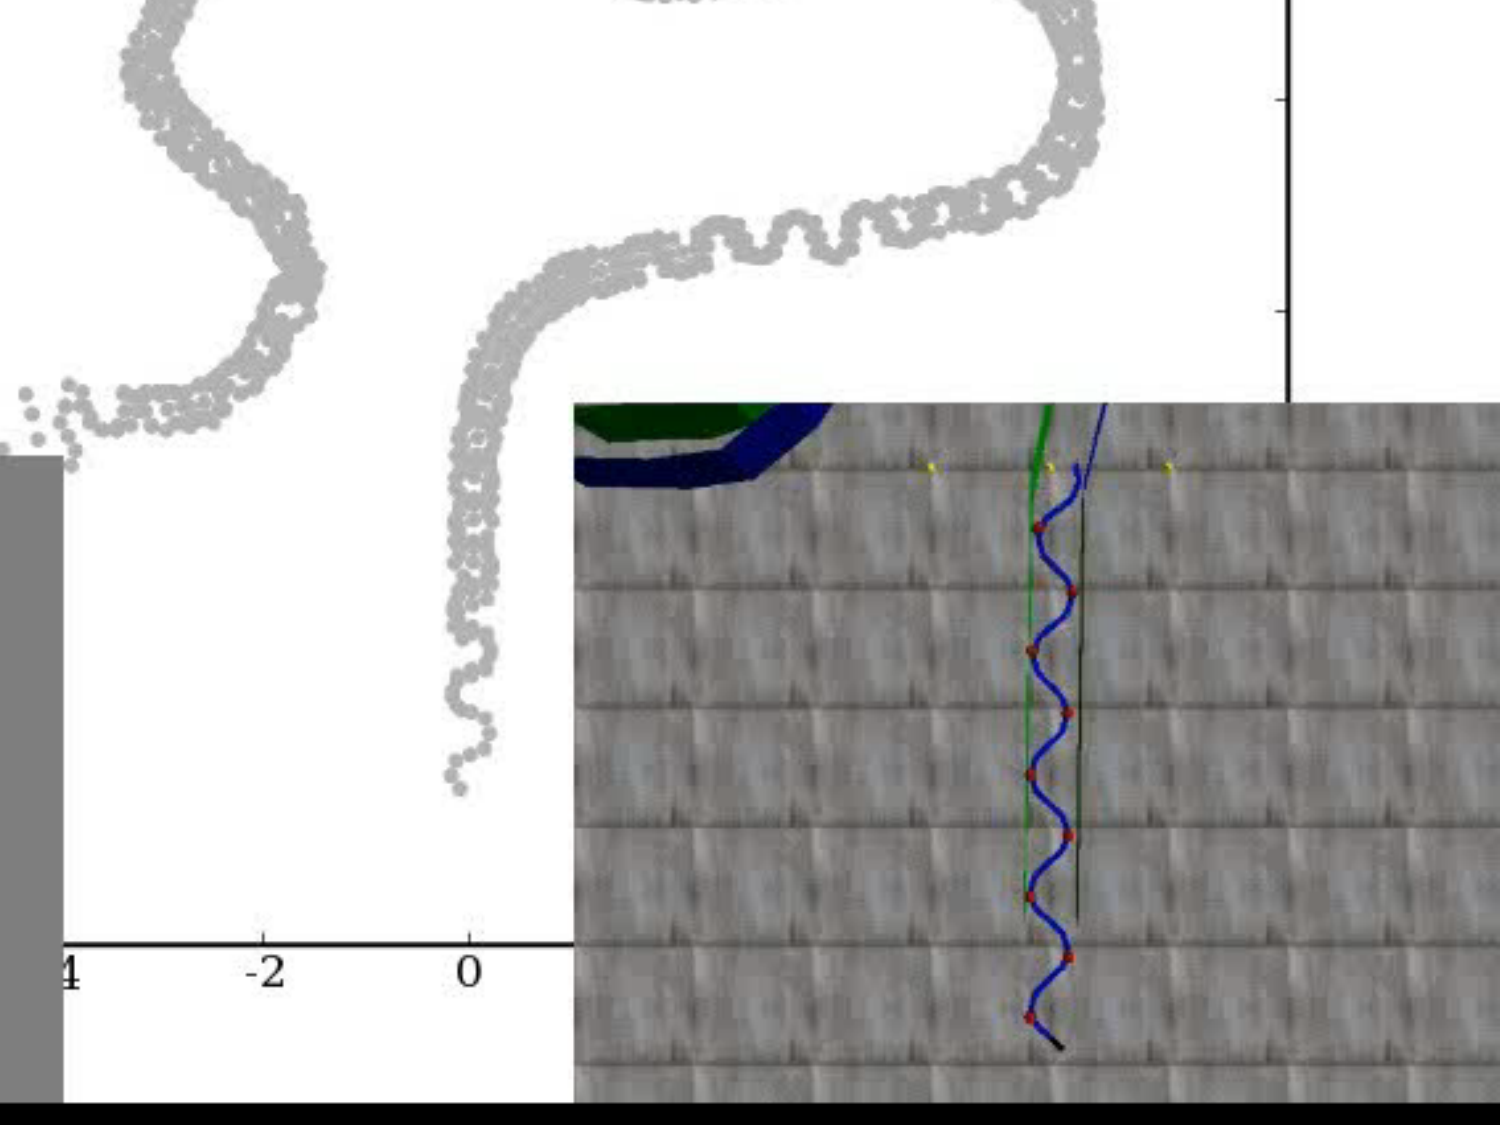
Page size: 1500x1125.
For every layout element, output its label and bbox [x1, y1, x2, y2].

list [0, 0, 1500, 1125]
